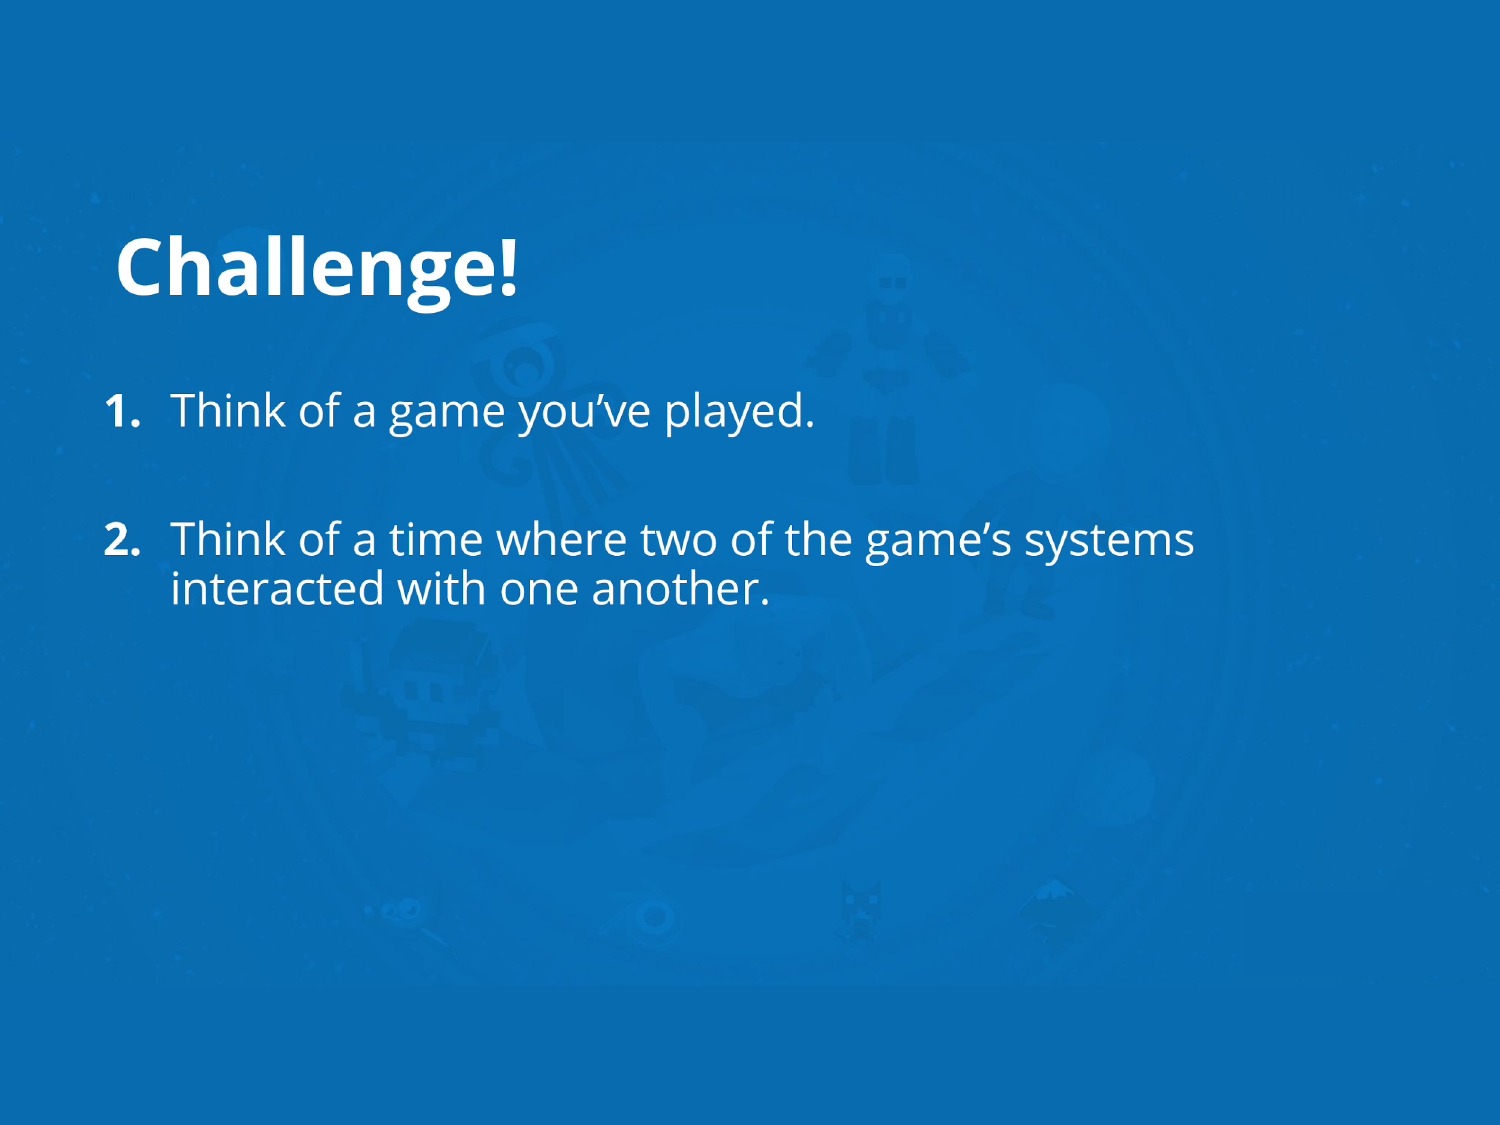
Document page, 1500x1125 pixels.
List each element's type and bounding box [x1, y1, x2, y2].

picture [0, 141, 1500, 987]
